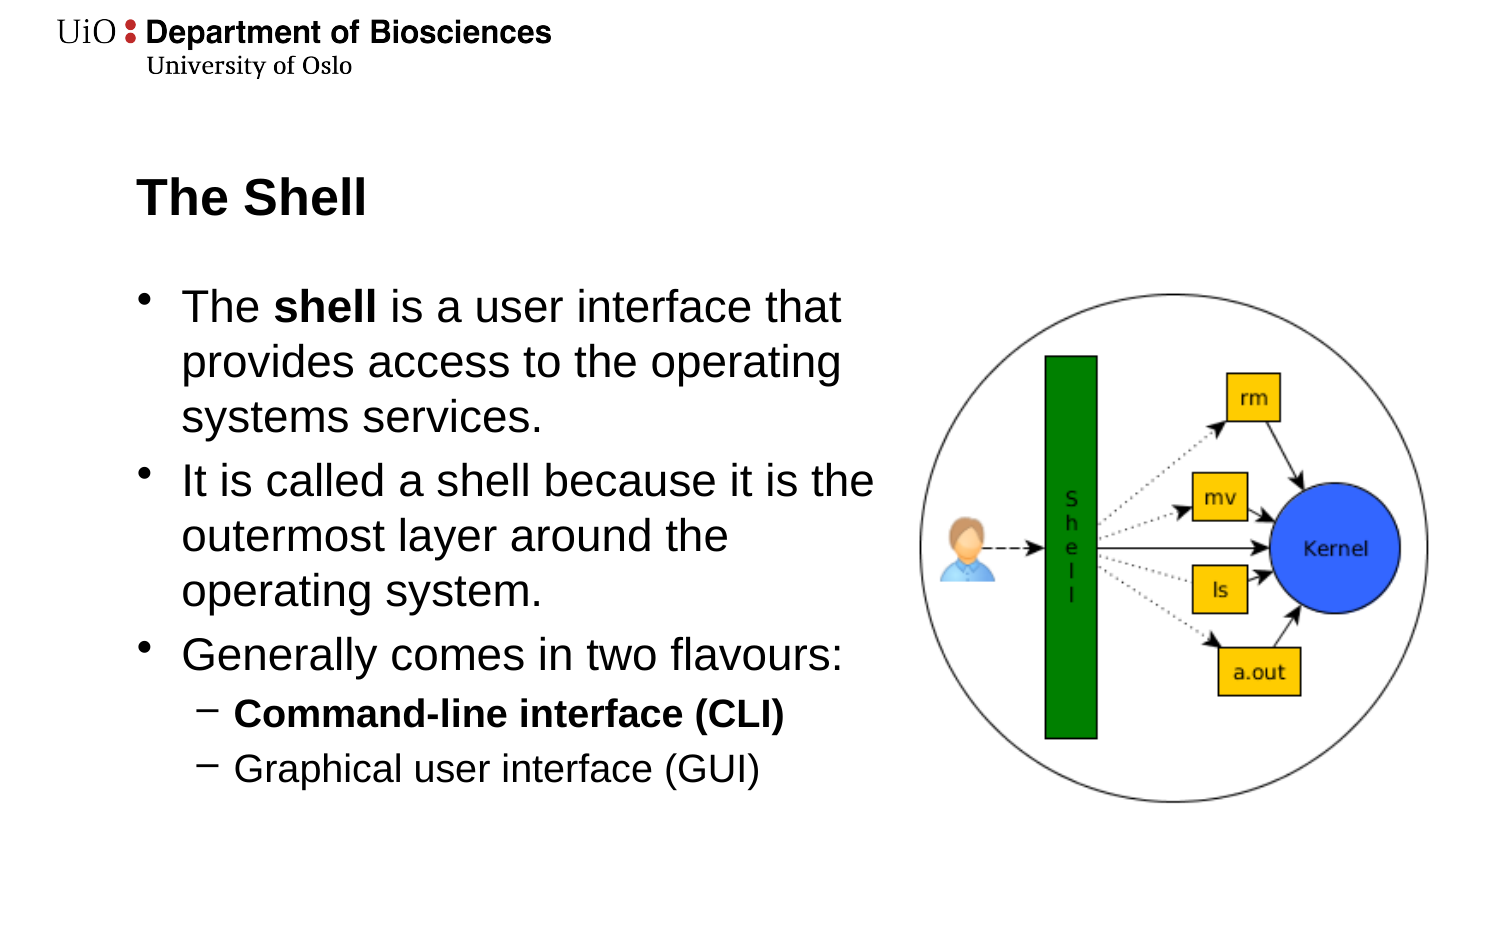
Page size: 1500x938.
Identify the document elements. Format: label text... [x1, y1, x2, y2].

title The Shell [125, 116, 1425, 270]
list The shell is a user interface that provides access to the operating systems services. It is called a shell because it is the outermost layer around the operating system. Generally comes in two flavours: Command-line interface (CLI) Graphical user interface (GUI) [125, 270, 894, 834]
picture [57, 19, 551, 79]
picture [896, 270, 1456, 834]
